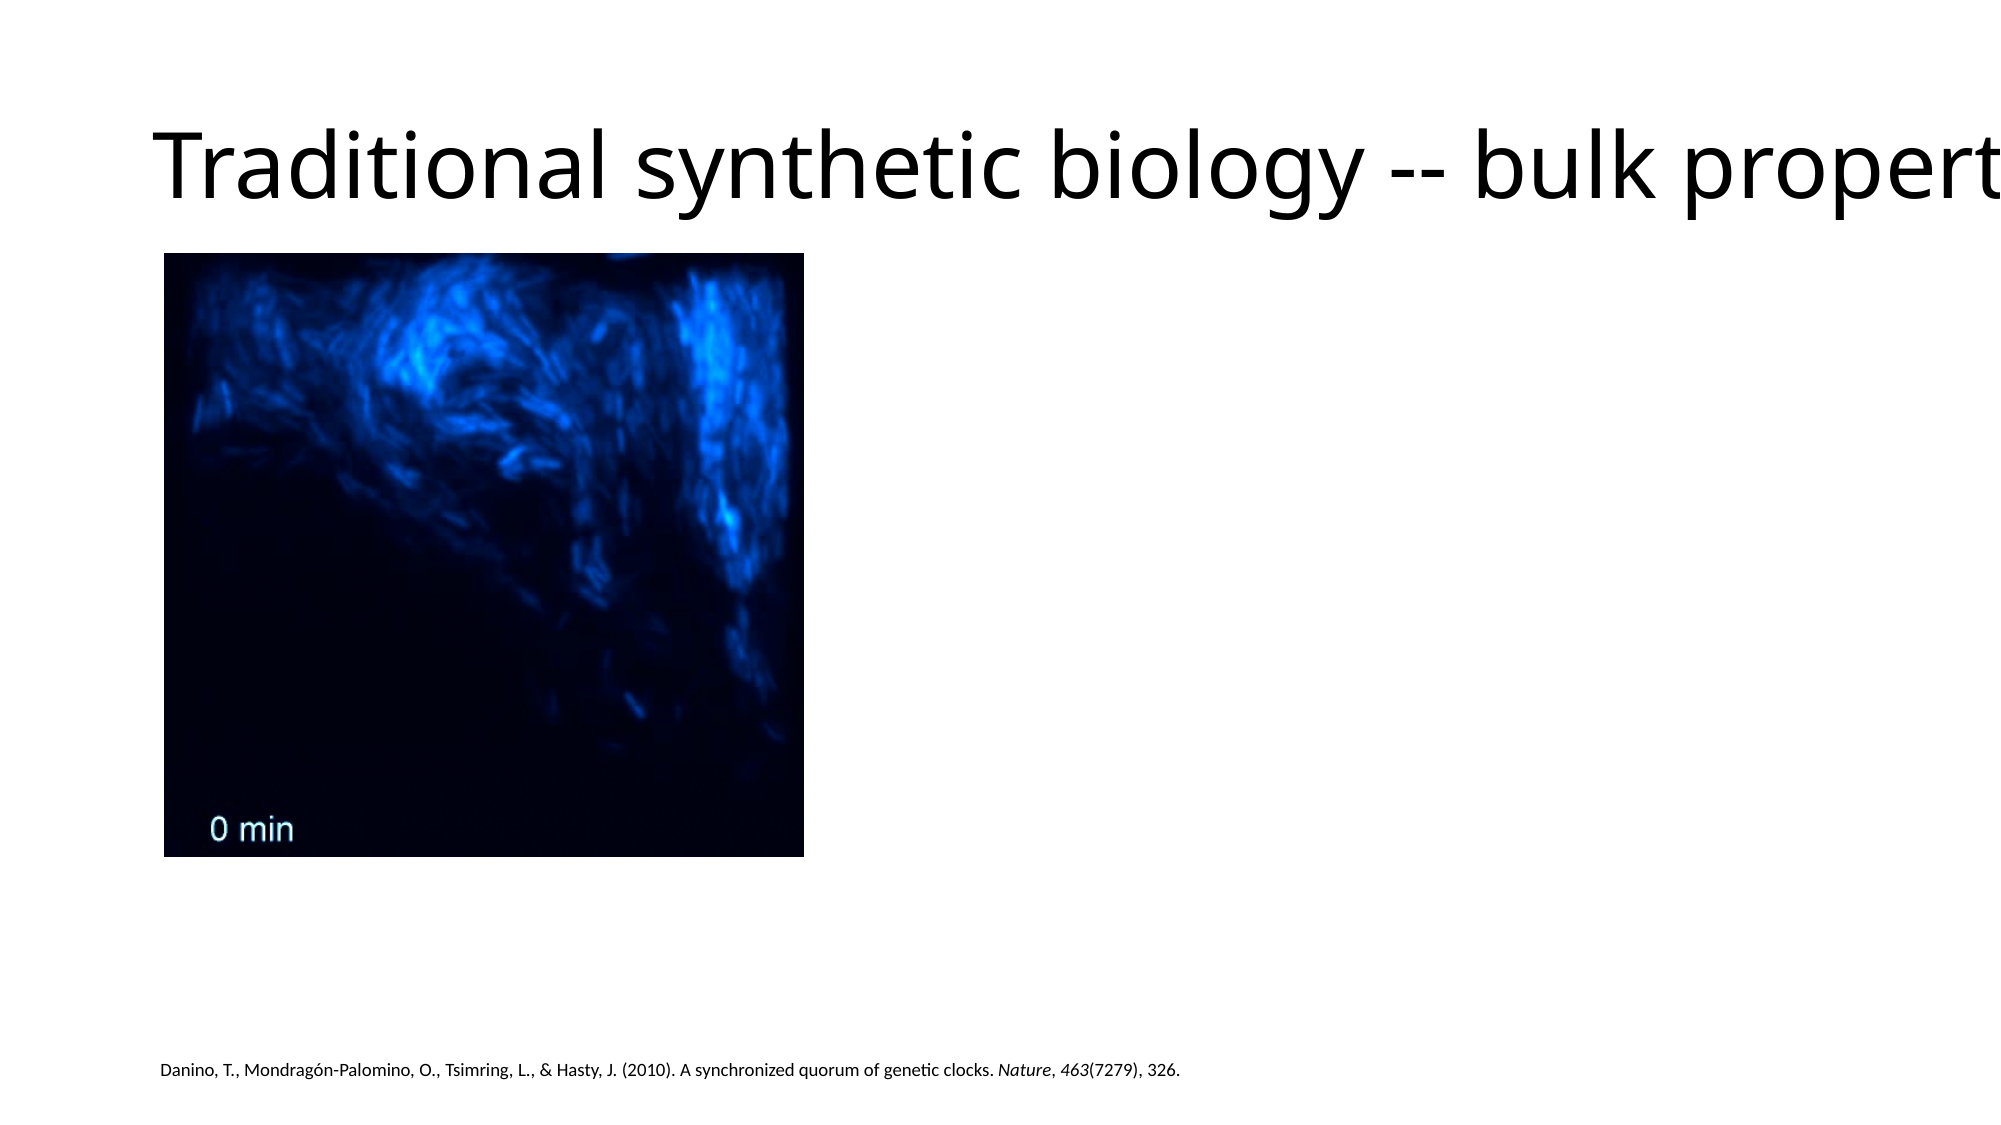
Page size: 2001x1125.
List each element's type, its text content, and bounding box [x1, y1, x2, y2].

text_box Danino, T., Mondragón-Palomino, O., Tsimring, L., & Hasty, J. (2010). A synchronized quorum of genetic clocks. Nature, 463(7279), 326. [145, 1049, 1196, 1088]
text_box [163, 252, 805, 858]
title Traditional synthetic biology -- bulk property [137, 59, 2000, 278]
